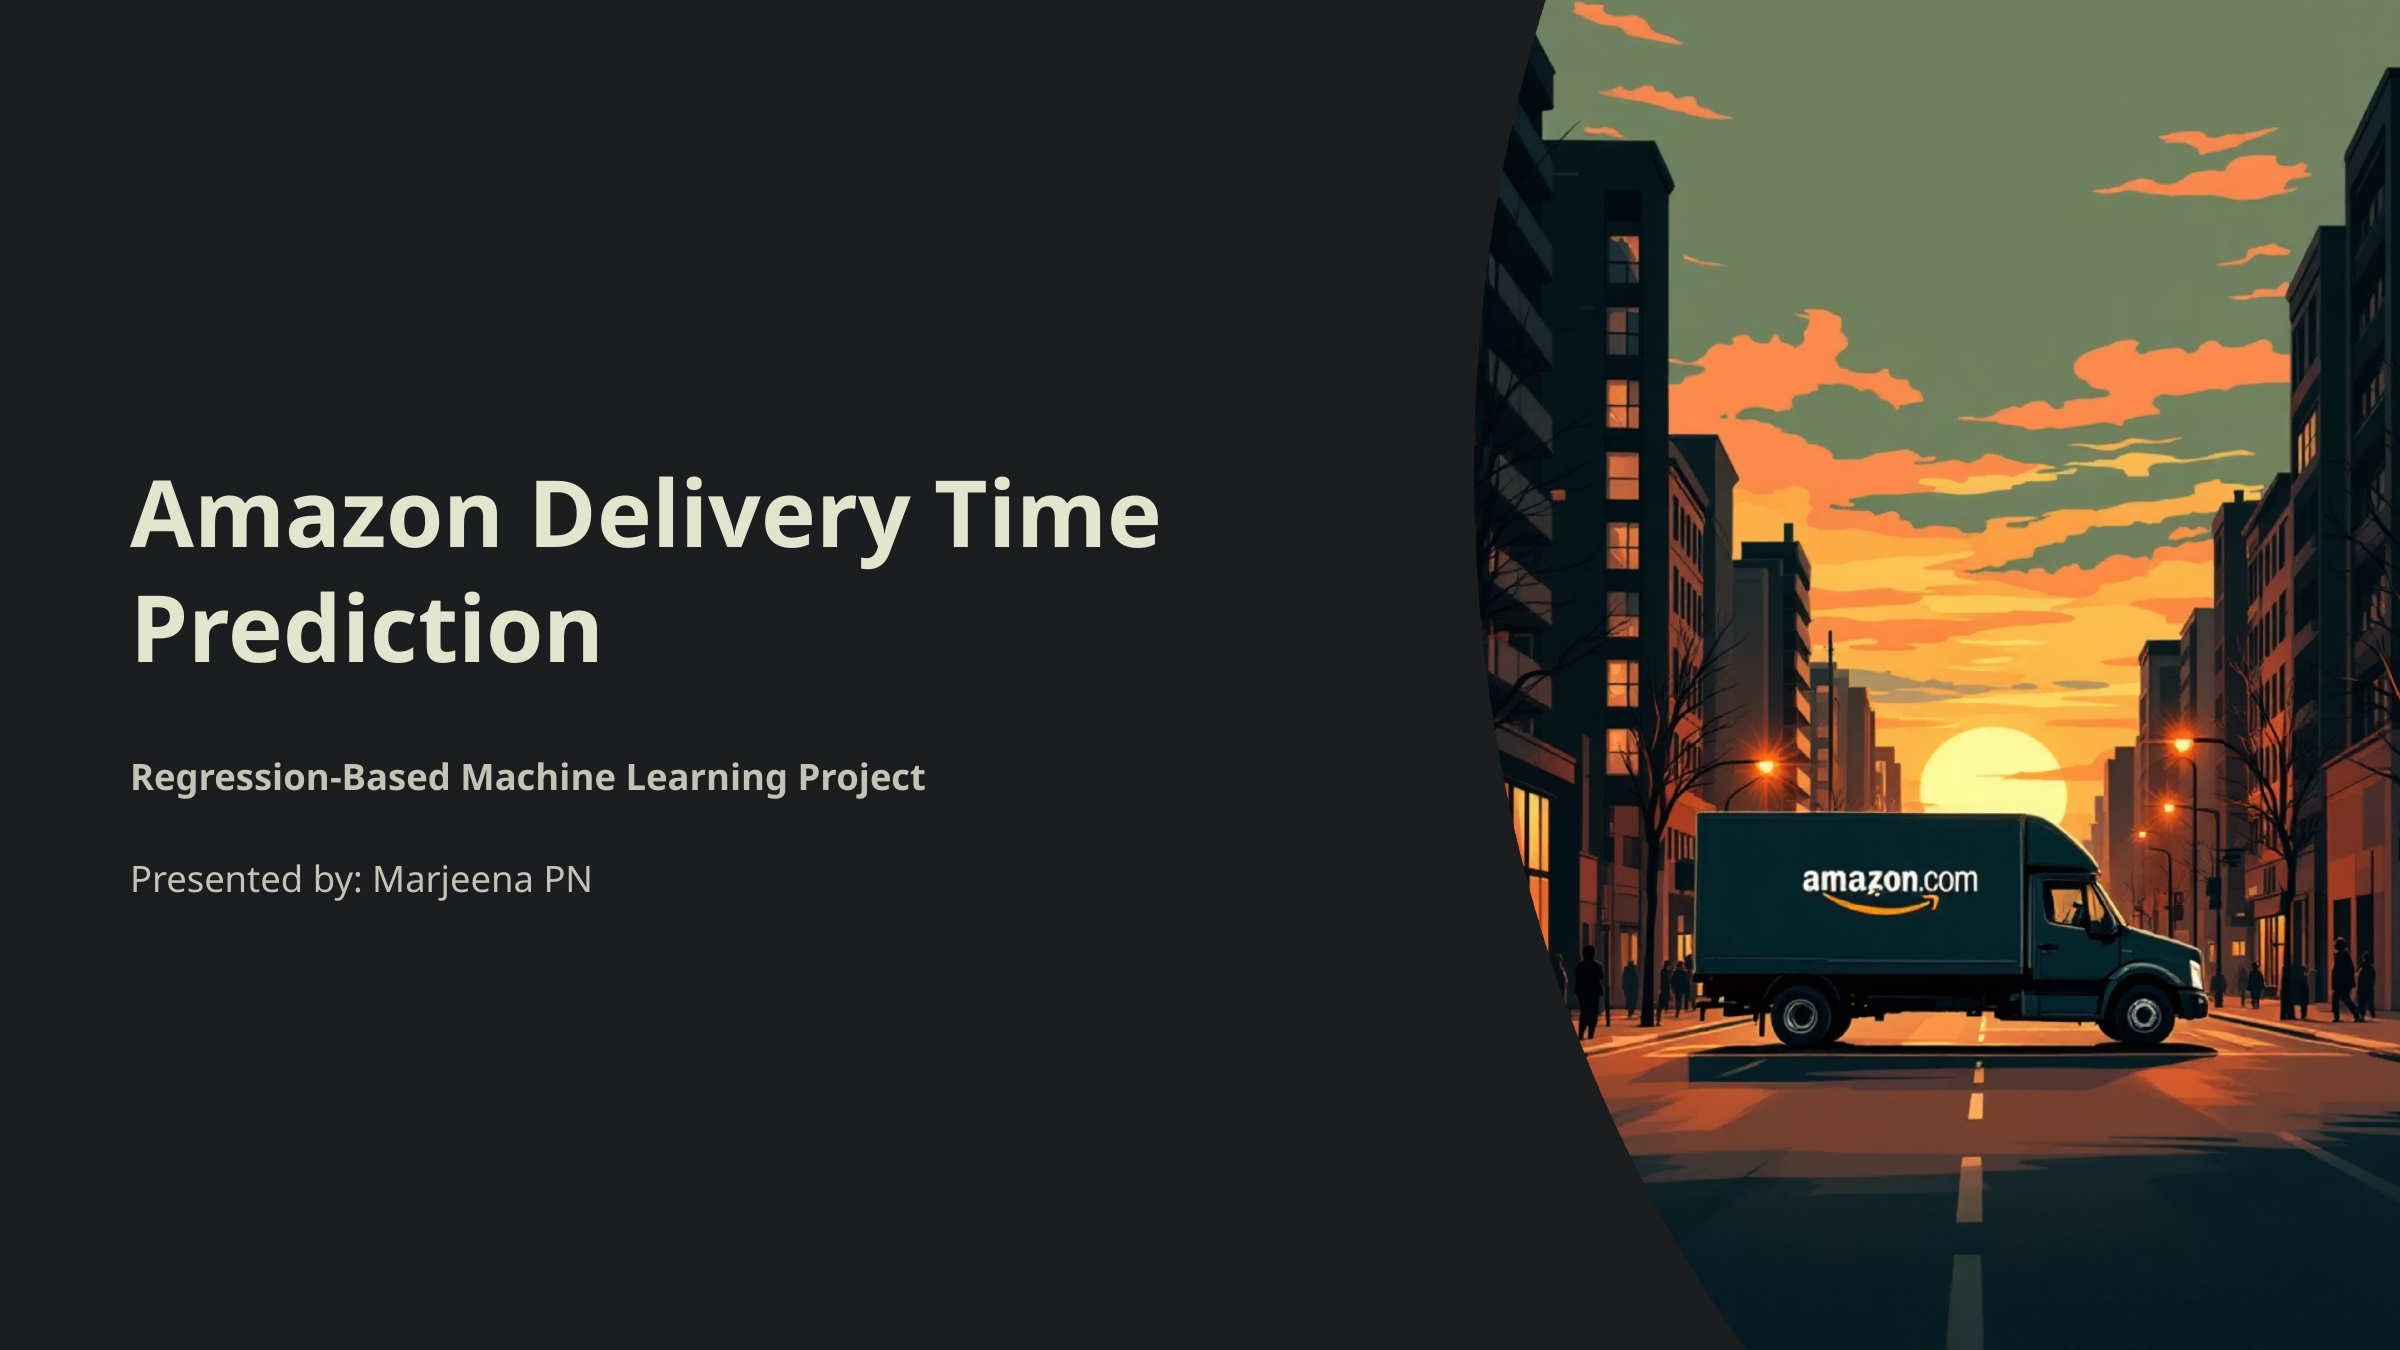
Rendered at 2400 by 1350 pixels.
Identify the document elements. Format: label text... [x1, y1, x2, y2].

picture [1454, 0, 2400, 1350]
text_box Regression-Based Machine Learning Project [130, 738, 1370, 799]
text_box Amazon Delivery Time Prediction [130, 450, 1370, 683]
text_box Presented by: Marjeena PN [130, 840, 1370, 900]
